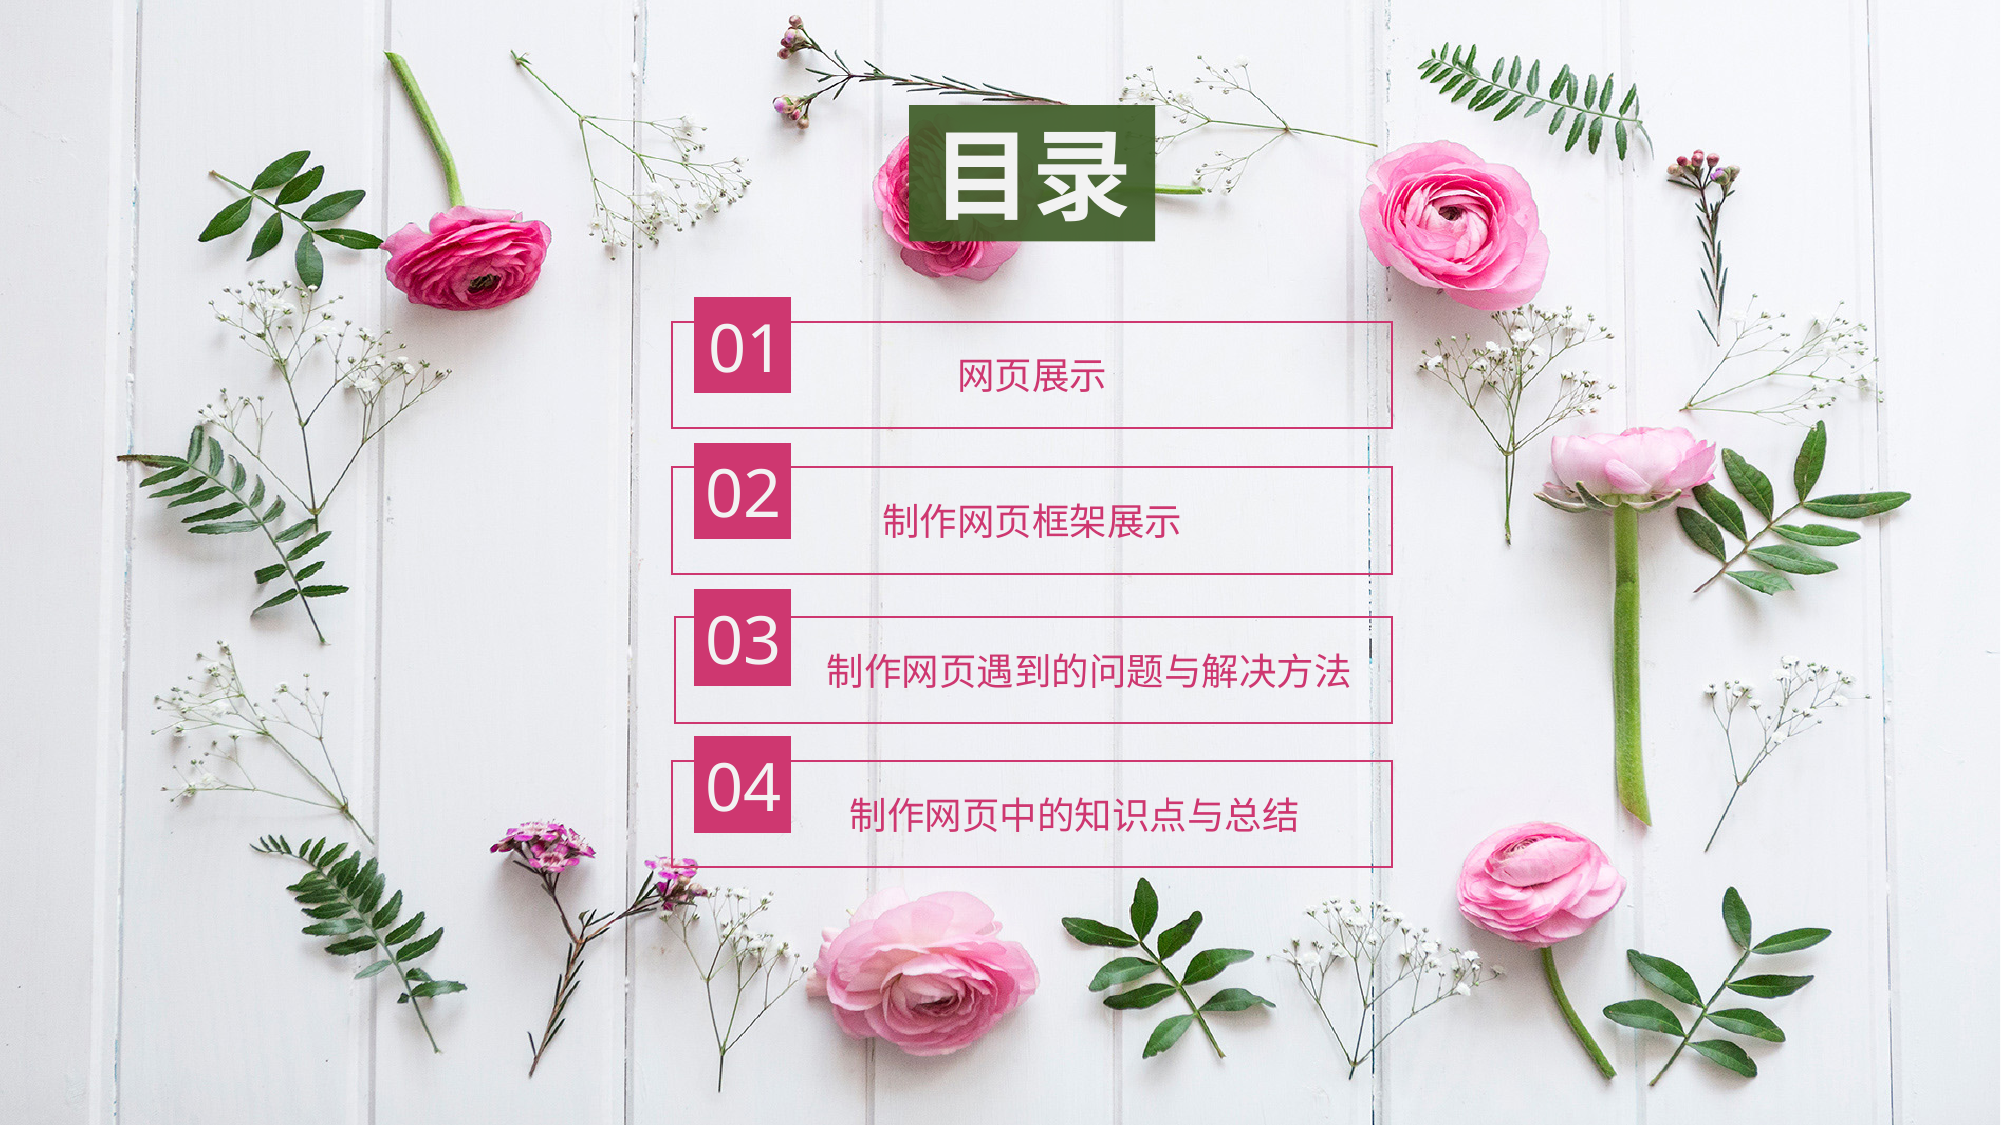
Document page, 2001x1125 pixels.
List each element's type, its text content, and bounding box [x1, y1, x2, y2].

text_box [619, 737, 868, 834]
text_box 网页展示 [671, 321, 1393, 429]
text_box 制作网页遇到的问题与解决方法 [674, 616, 1393, 724]
picture [0, 0, 2001, 1125]
text_box 制作网页框架展示 [671, 466, 1393, 575]
text_box 目录 [908, 105, 1157, 240]
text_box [619, 443, 868, 540]
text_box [619, 590, 868, 686]
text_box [622, 297, 871, 394]
text_box 制作网页中的知识点与总结 [671, 760, 1393, 868]
